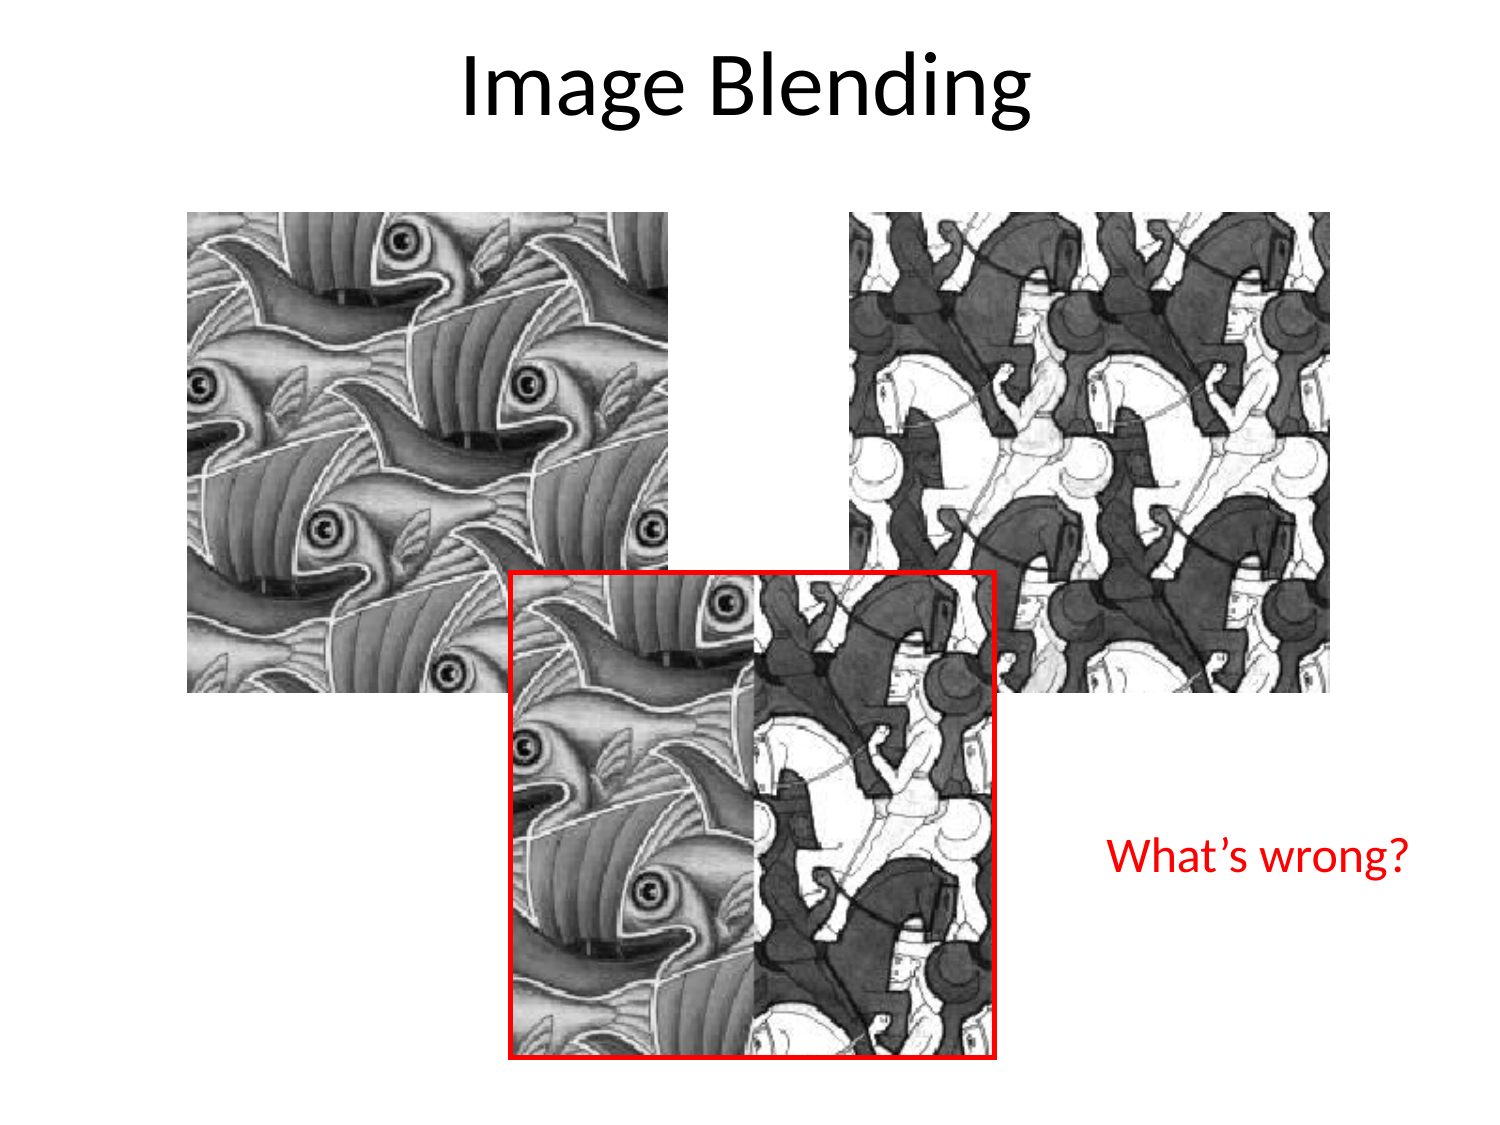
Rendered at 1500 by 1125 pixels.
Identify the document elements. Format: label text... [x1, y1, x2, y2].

picture [187, 212, 1331, 1056]
title Image Blending [75, 0, 1425, 173]
text_box What’s wrong? [1091, 814, 1426, 890]
